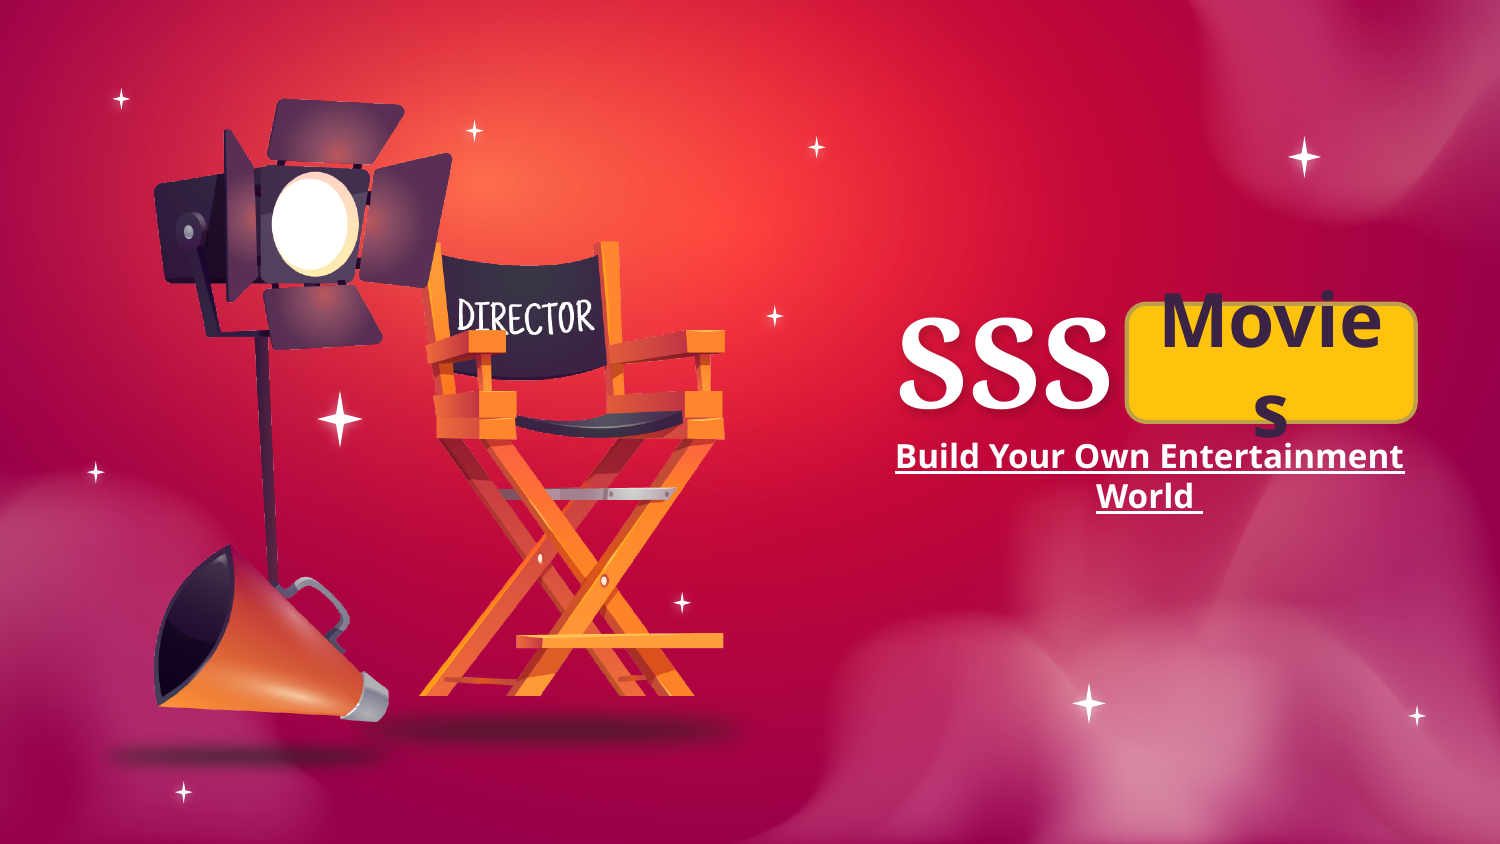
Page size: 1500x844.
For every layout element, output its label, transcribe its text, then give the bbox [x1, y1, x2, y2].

title SSS [846, 273, 1166, 441]
picture [0, 0, 1500, 844]
subtitle Build Your Own Entertainment World [837, 441, 1462, 509]
text_box Movies [1124, 301, 1418, 424]
